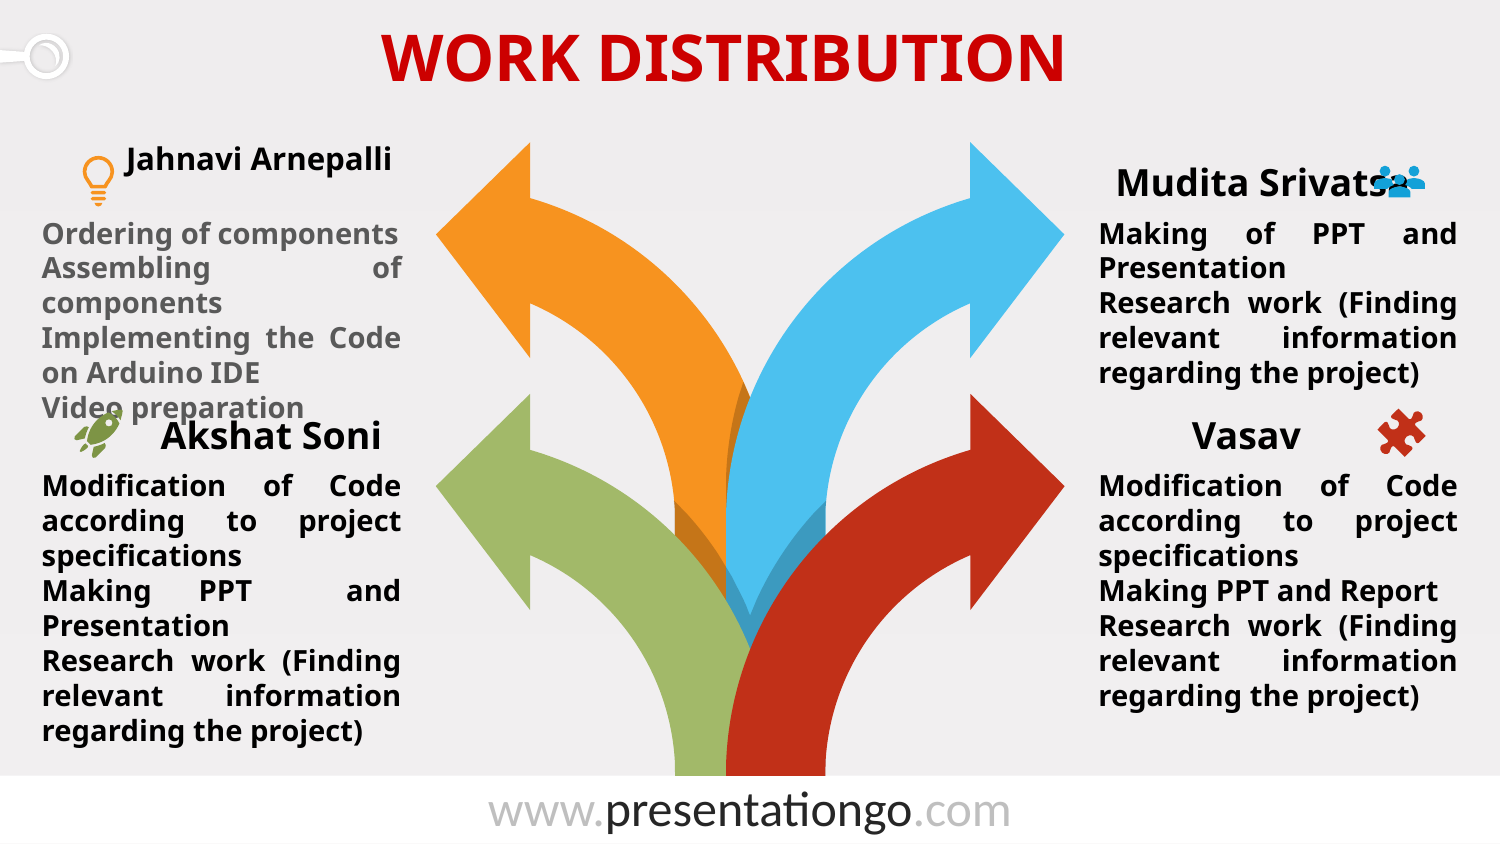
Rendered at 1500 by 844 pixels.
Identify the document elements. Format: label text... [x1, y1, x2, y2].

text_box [73, 409, 123, 459]
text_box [82, 155, 115, 207]
text_box [726, 142, 1065, 613]
text_box [673, 500, 827, 647]
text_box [41, 405, 402, 611]
text_box [726, 381, 750, 495]
text_box [435, 142, 744, 565]
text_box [41, 152, 402, 355]
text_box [1098, 152, 1459, 312]
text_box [1098, 405, 1459, 565]
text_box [1373, 165, 1426, 198]
text_box [435, 393, 750, 776]
title WORK DISTRIBUTION [103, 20, 1397, 112]
text_box [726, 393, 1065, 776]
